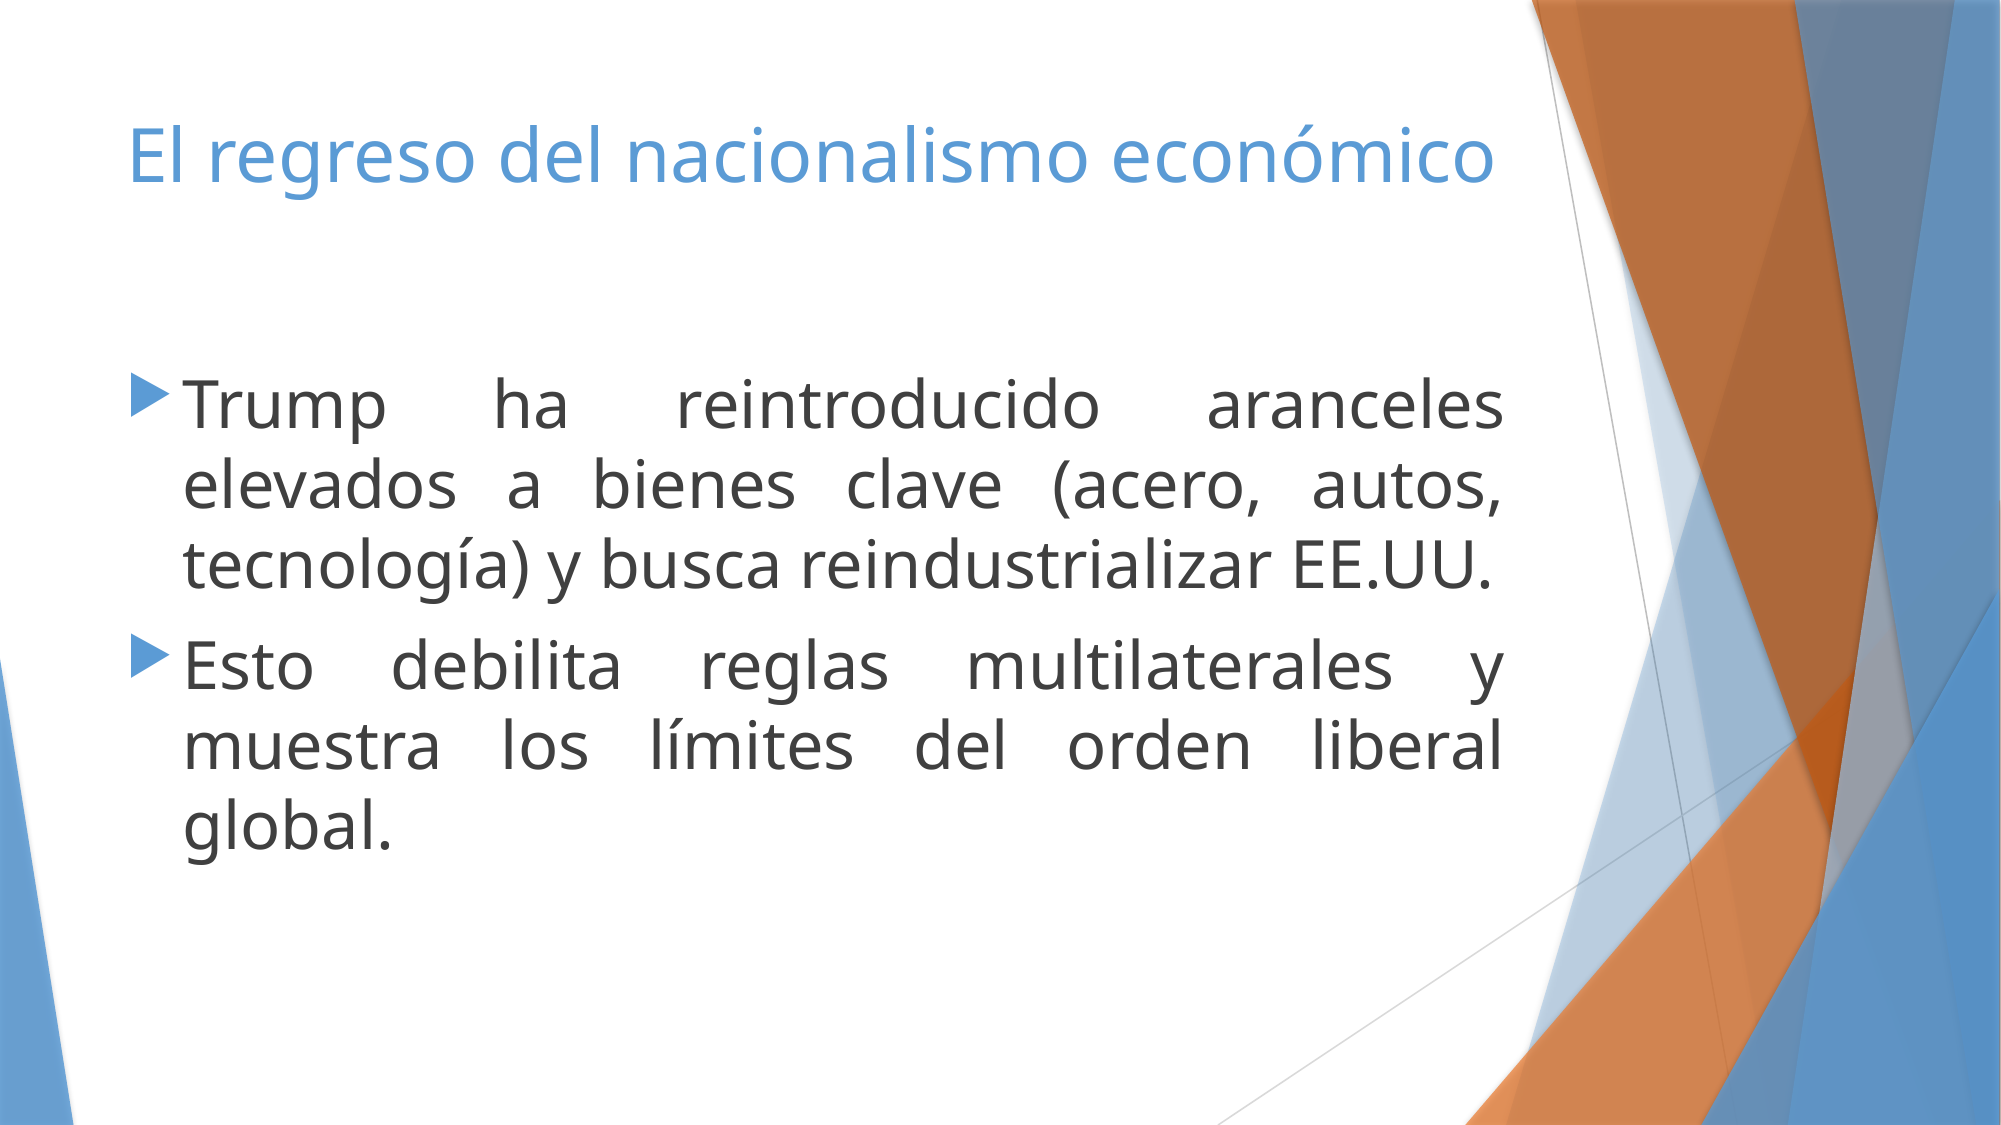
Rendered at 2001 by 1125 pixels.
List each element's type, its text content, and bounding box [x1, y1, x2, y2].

title El regreso del nacionalismo económico [111, 99, 1522, 317]
list Trump ha reintroducido aranceles elevados a bienes clave (acero, autos, tecnología) y busca reindustrializar EE.UU. Esto debilita reglas multilaterales y muestra los límites del orden liberal global. [111, 354, 1522, 992]
